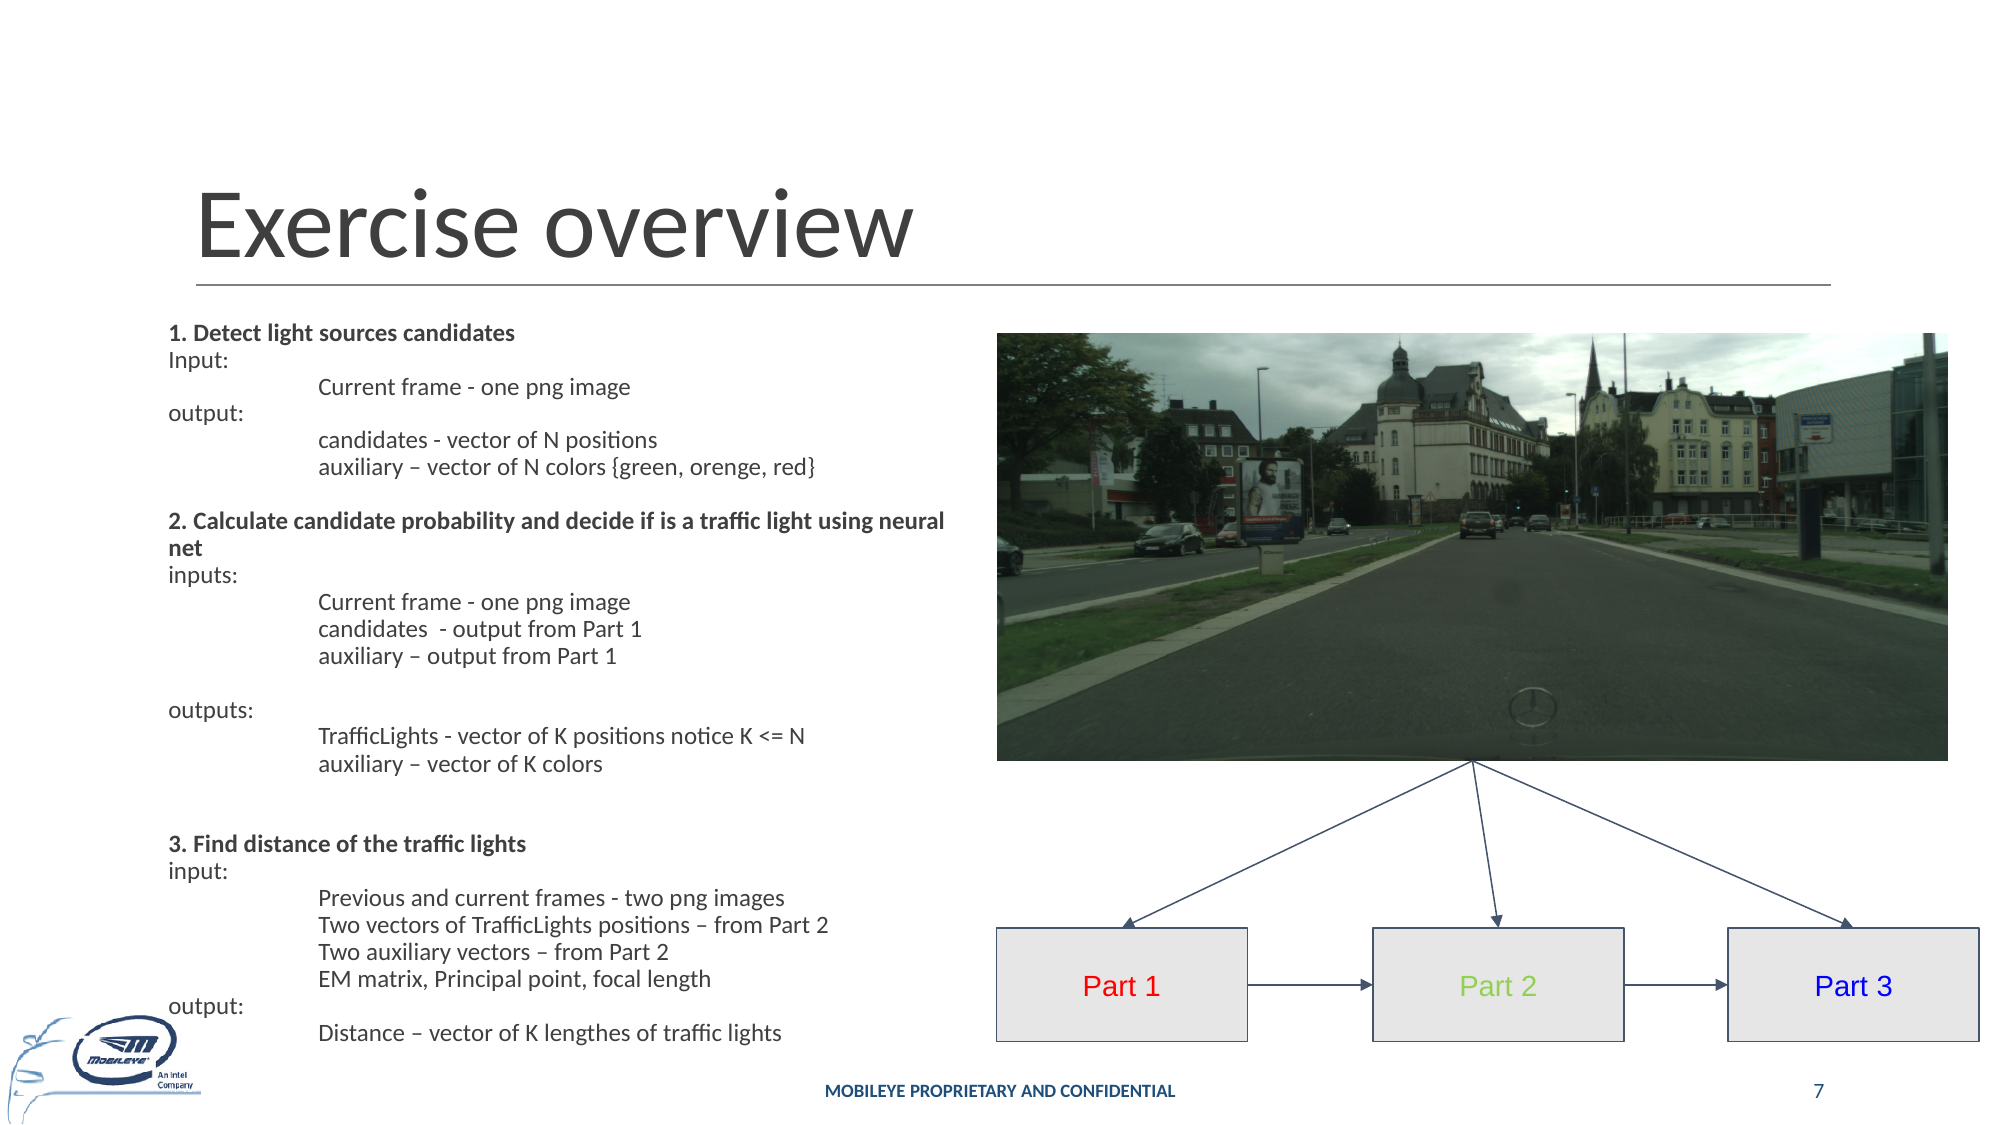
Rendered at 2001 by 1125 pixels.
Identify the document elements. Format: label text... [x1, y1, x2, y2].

footer MOBILEYE PROPRIETARY AND CONFIDENTIAL [975, 1059, 1396, 1120]
picture [996, 333, 1949, 762]
text_box Part 3 [1728, 927, 1980, 1042]
text_box Part 1 [996, 927, 1248, 1042]
list 1. Detect light sources candidates Input: Current frame - one png image output: candidates - vector of N positions auxiliary – vector of N colors {green, orenge, red} 2. Calculate candidate probability and decide if is a traffic light using neural net inputs: Current frame - one png image candidates - output from Part 1 auxiliary – output from Part 1 outputs: TrafficLights - vector of K positions notice K <= N auxiliary – vector of K colors 3. Find distance of the traffic lights input: Previous and current frames - two png images Two vectors of TrafficLights positions – from Part 2 Two auxiliary vectors – from Part 2 EM matrix, Principal point, focal length output: Distance – vector of K lengthes of traffic lights [151, 312, 975, 1125]
picture [0, 1013, 151, 1125]
title Exercise overview [180, 47, 1830, 285]
text_box Part 2 [1372, 936, 1625, 1042]
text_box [1472, 760, 1854, 929]
slide_number 7 [1624, 1059, 1840, 1120]
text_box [1121, 760, 1469, 929]
